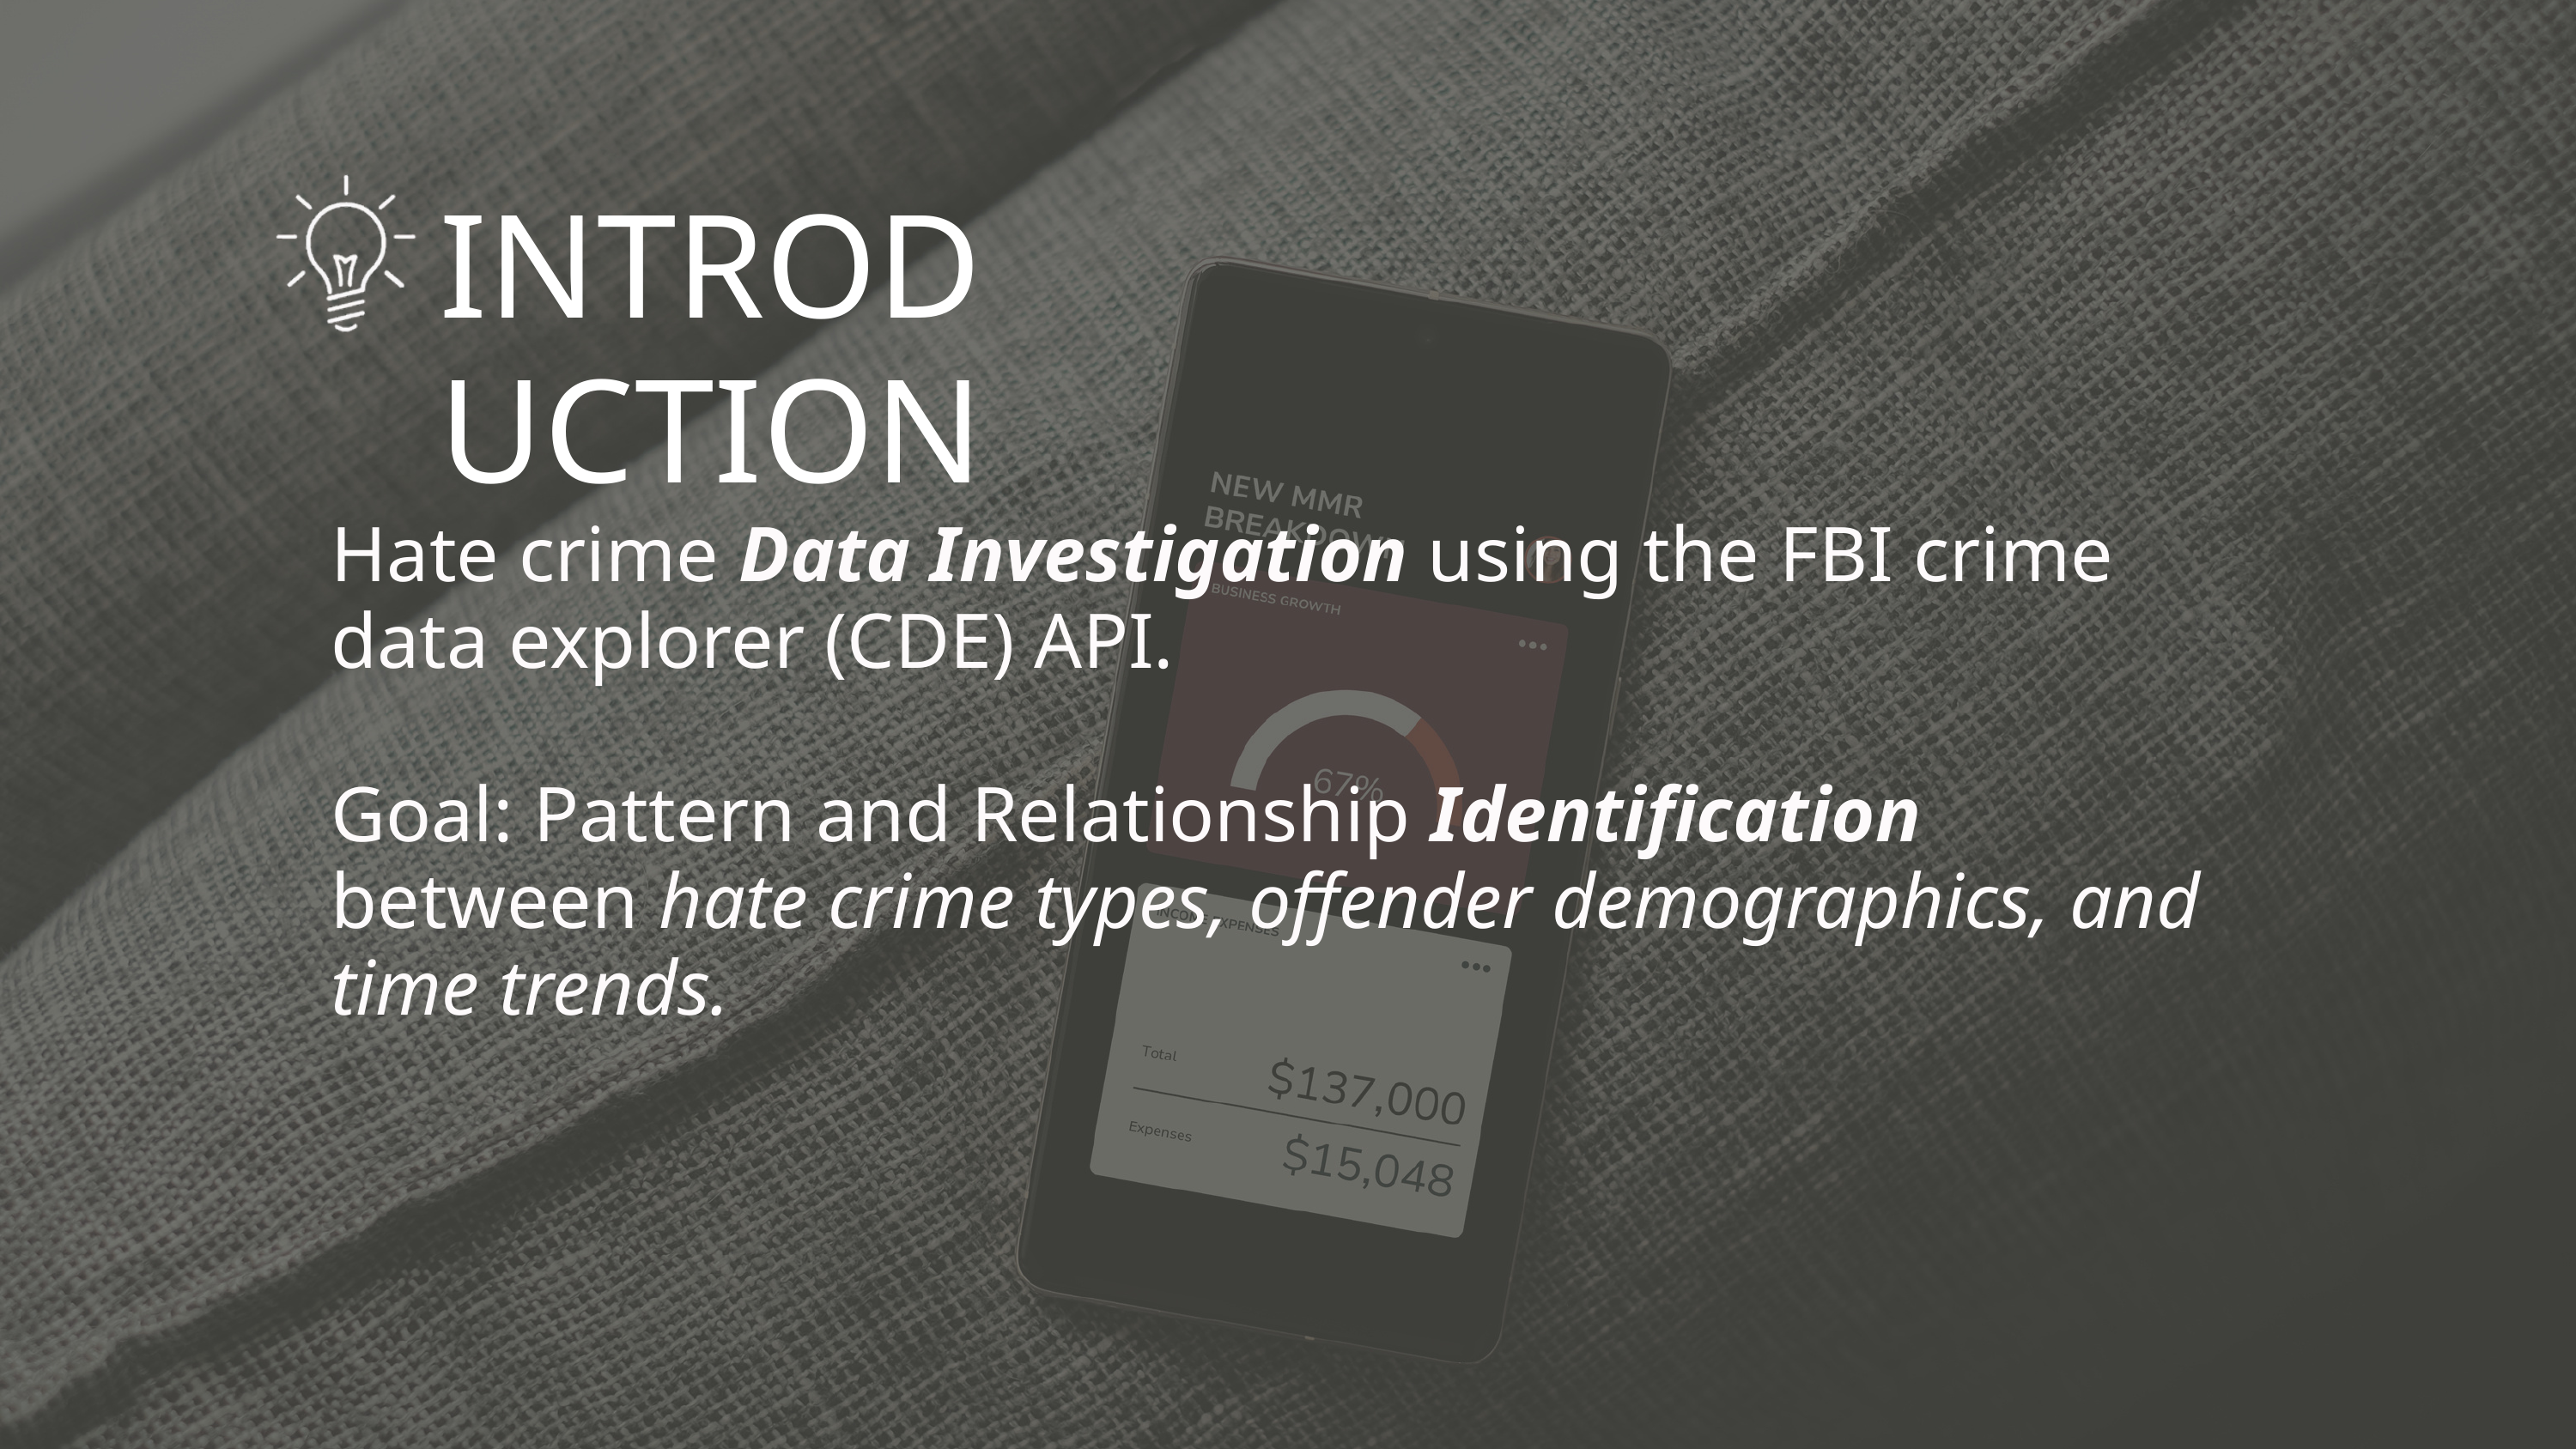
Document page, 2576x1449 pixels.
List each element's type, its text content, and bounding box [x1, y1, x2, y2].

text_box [185, 98, 1030, 418]
text_box Hate crime Data Investigation using the FBI crime data explorer (CDE) API. Goal: Pattern and Relationship Identification between hate crime types, offender demographics, and time trends. [331, 509, 2245, 1031]
text_box [0, 0, 2576, 1449]
